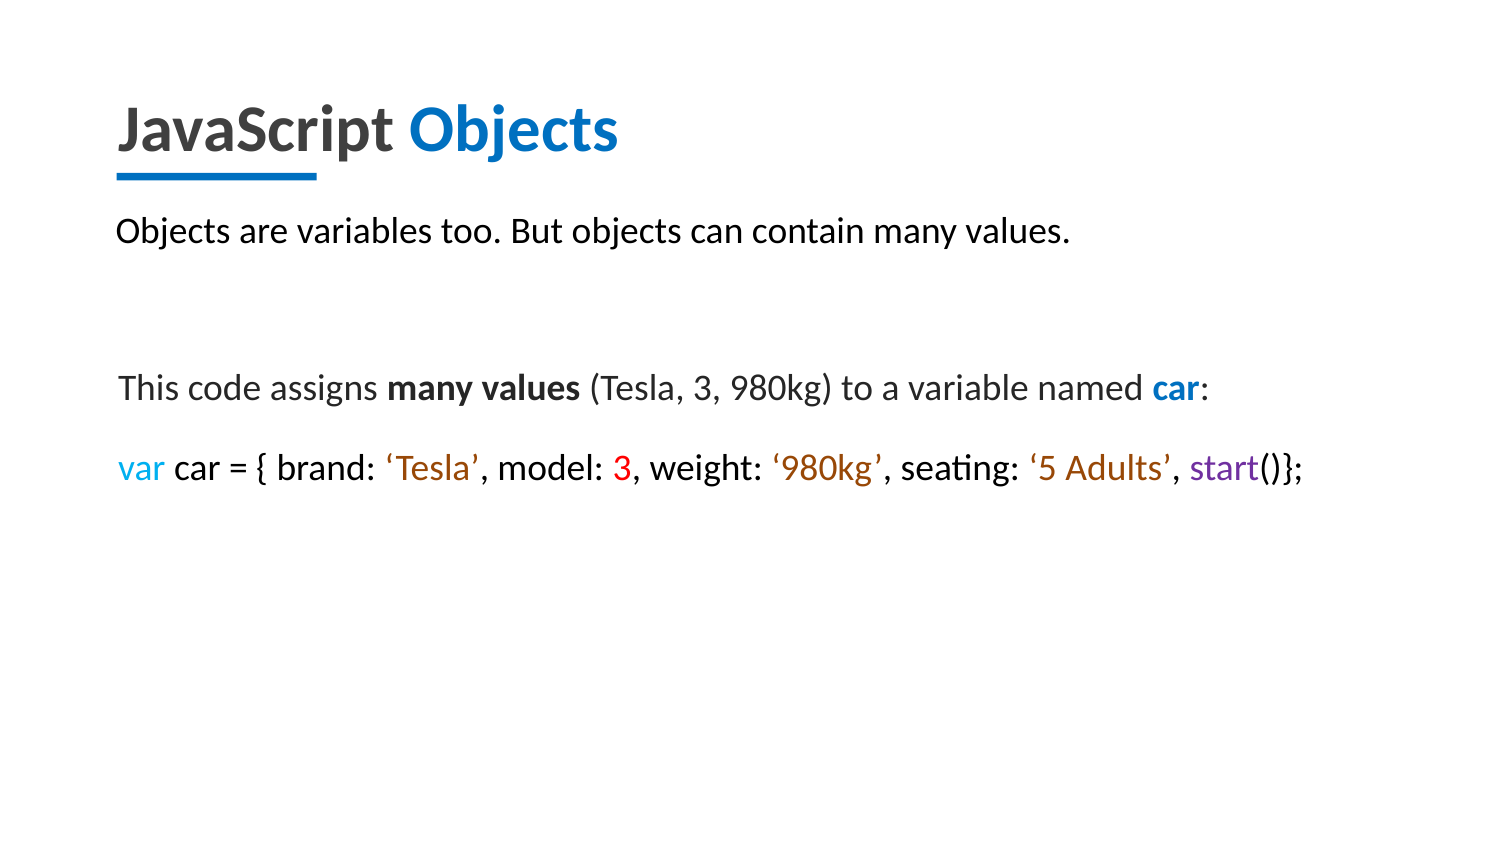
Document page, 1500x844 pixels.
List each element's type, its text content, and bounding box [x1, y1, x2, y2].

text_box JavaScript Objects [104, 76, 1355, 172]
text_box Objects are variables too. But objects can contain many values. [100, 198, 1350, 259]
text_box This code assigns many values (Tesla, 3, 980kg) to a variable named car: var car = { brand: ‘Tesla’, model: 3, weight: ‘980kg’, seating: ‘5 Adults’, start()}; [103, 355, 1333, 496]
text_box [114, 171, 319, 182]
